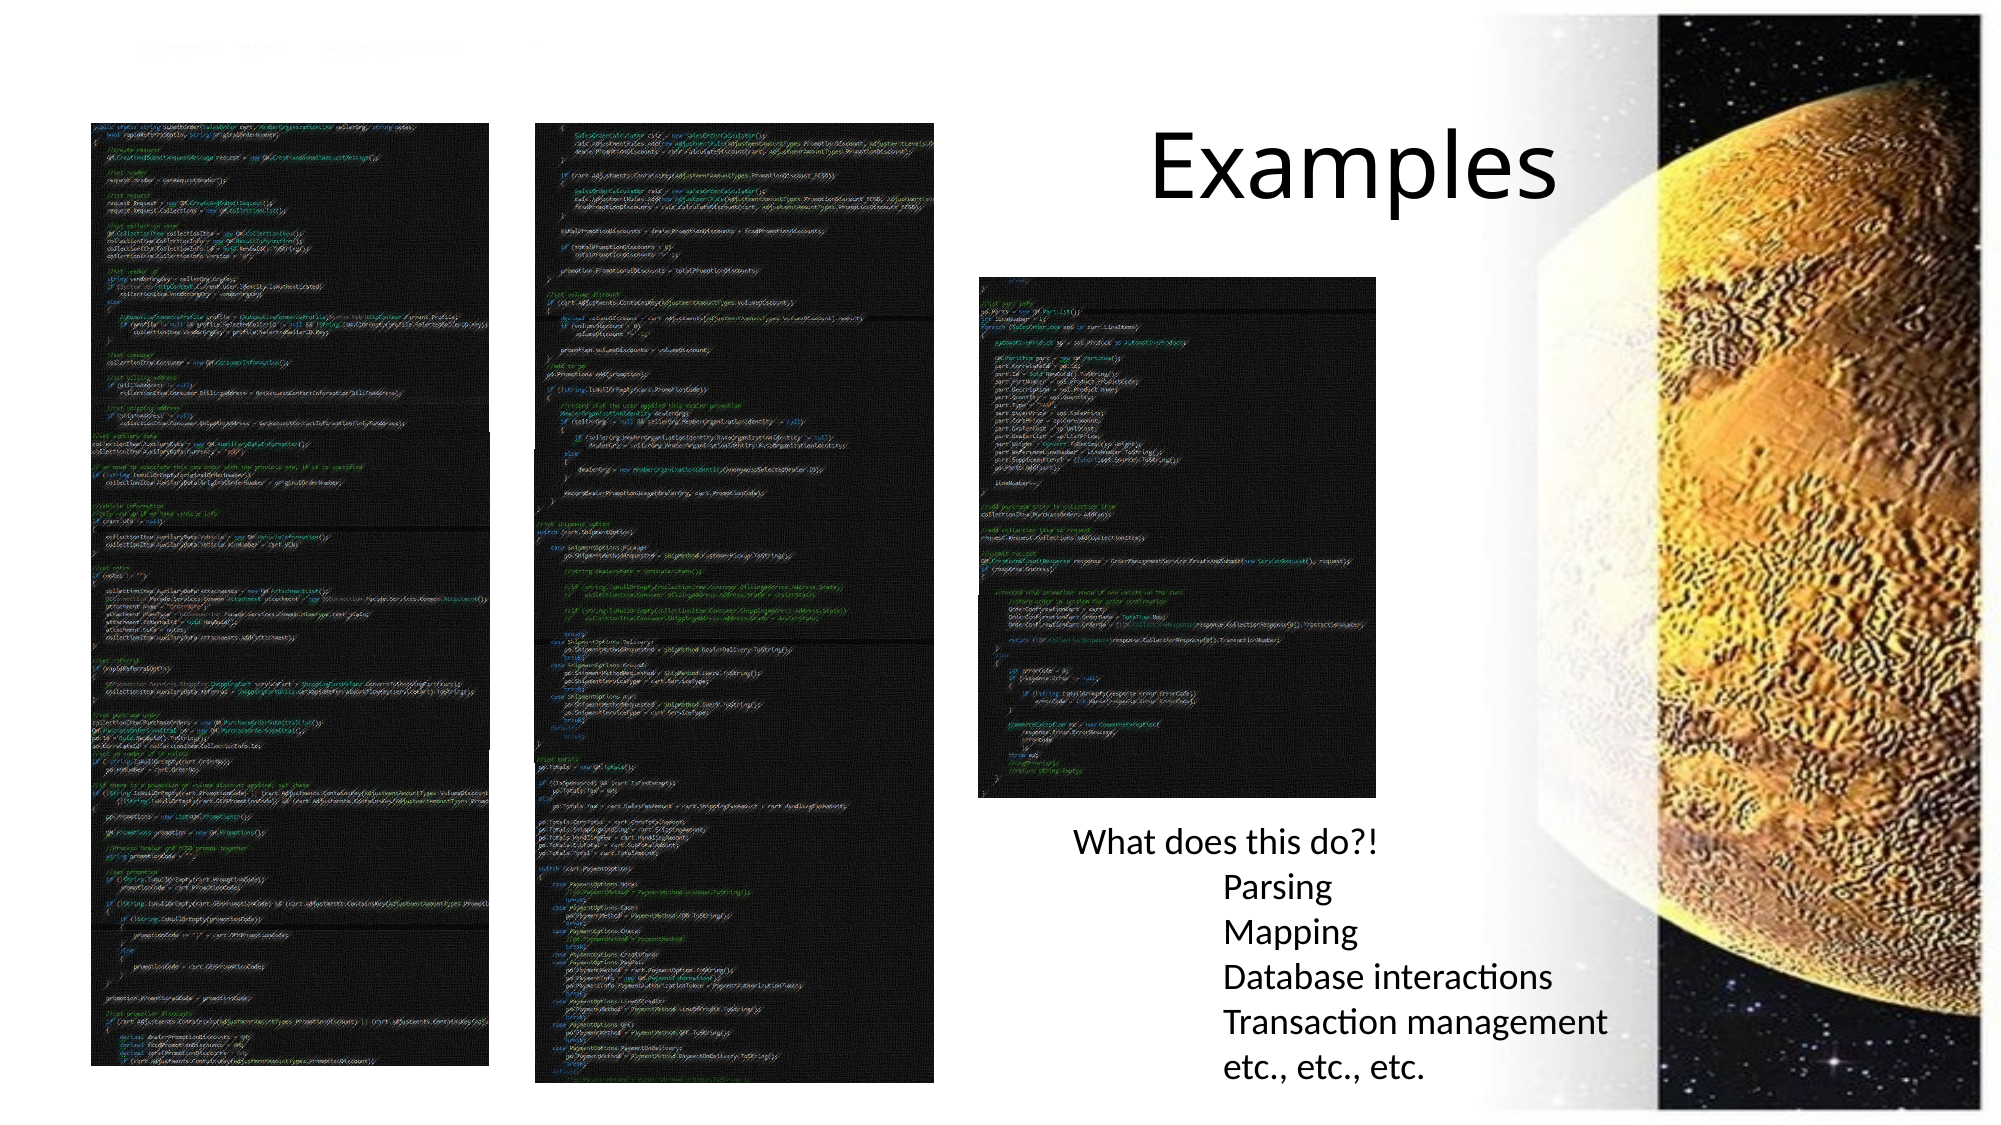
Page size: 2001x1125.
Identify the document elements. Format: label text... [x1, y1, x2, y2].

picture [0, 0, 2001, 1125]
title Examples [137, 59, 1575, 278]
text_box What does this do?! Parsing Mapping Database interactions Transaction management etc., etc., etc. [1058, 809, 1624, 1095]
